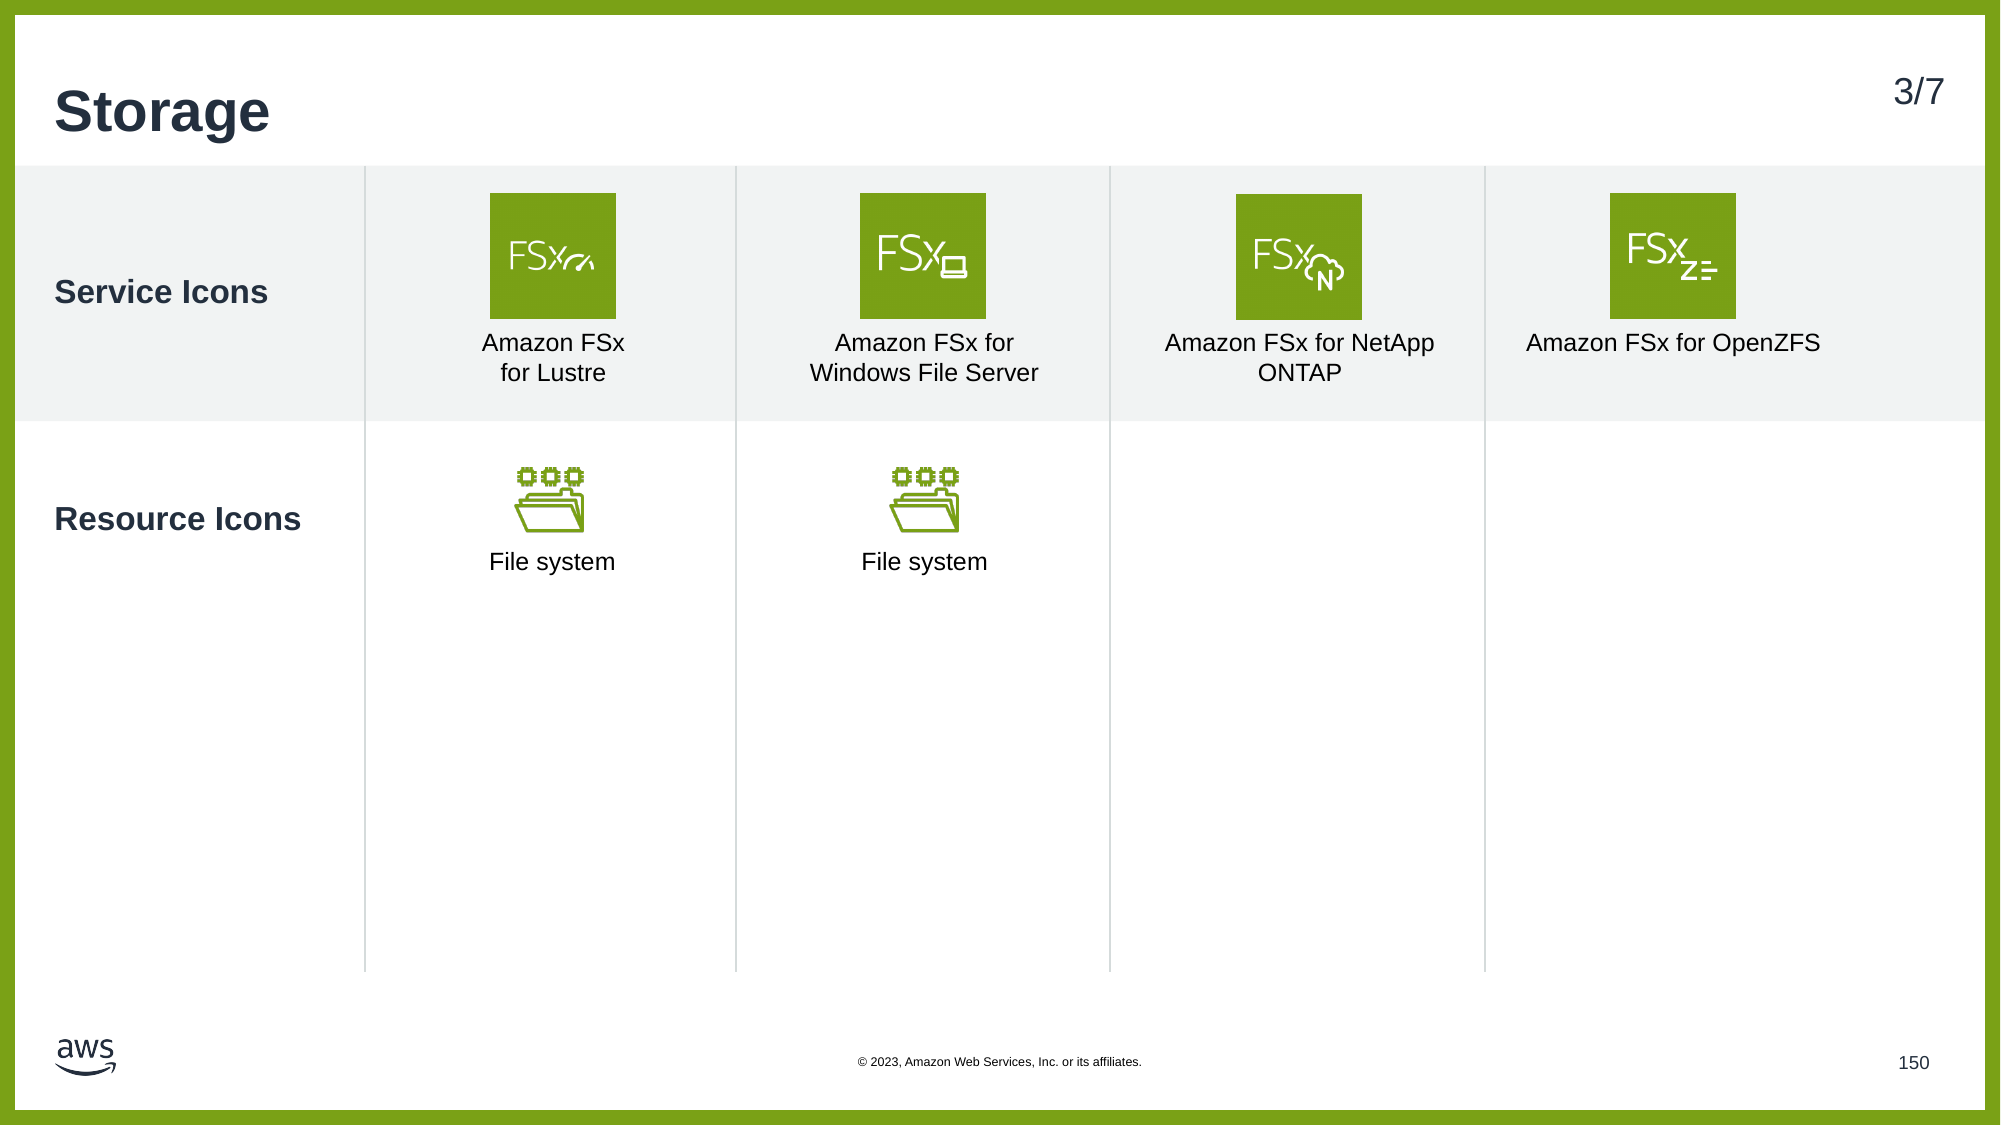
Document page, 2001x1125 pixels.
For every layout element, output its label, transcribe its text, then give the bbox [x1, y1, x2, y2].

picture [55, 1039, 116, 1076]
text_box File system [458, 537, 647, 583]
picture [886, 462, 962, 538]
title Storage [39, 59, 1457, 166]
text_box Amazon FSx for Windows File Server [737, 319, 1110, 394]
text_box Amazon FSx for OpenZFS [1493, 319, 1855, 364]
picture [490, 193, 616, 319]
text_box Amazon FSx for NetApp ONTAP [1113, 319, 1484, 394]
picture [1610, 193, 1736, 319]
footer © 2023, Amazon Web Services, Inc. or its affiliates. [662, 1031, 1338, 1092]
picture [511, 462, 587, 538]
list 3/7 [1693, 59, 1961, 166]
text_box File system [830, 537, 1019, 583]
slide_number 150 [1494, 1031, 1945, 1092]
text_box Amazon FSx for Lustre [365, 319, 735, 394]
picture [860, 193, 986, 319]
picture [1236, 194, 1362, 320]
